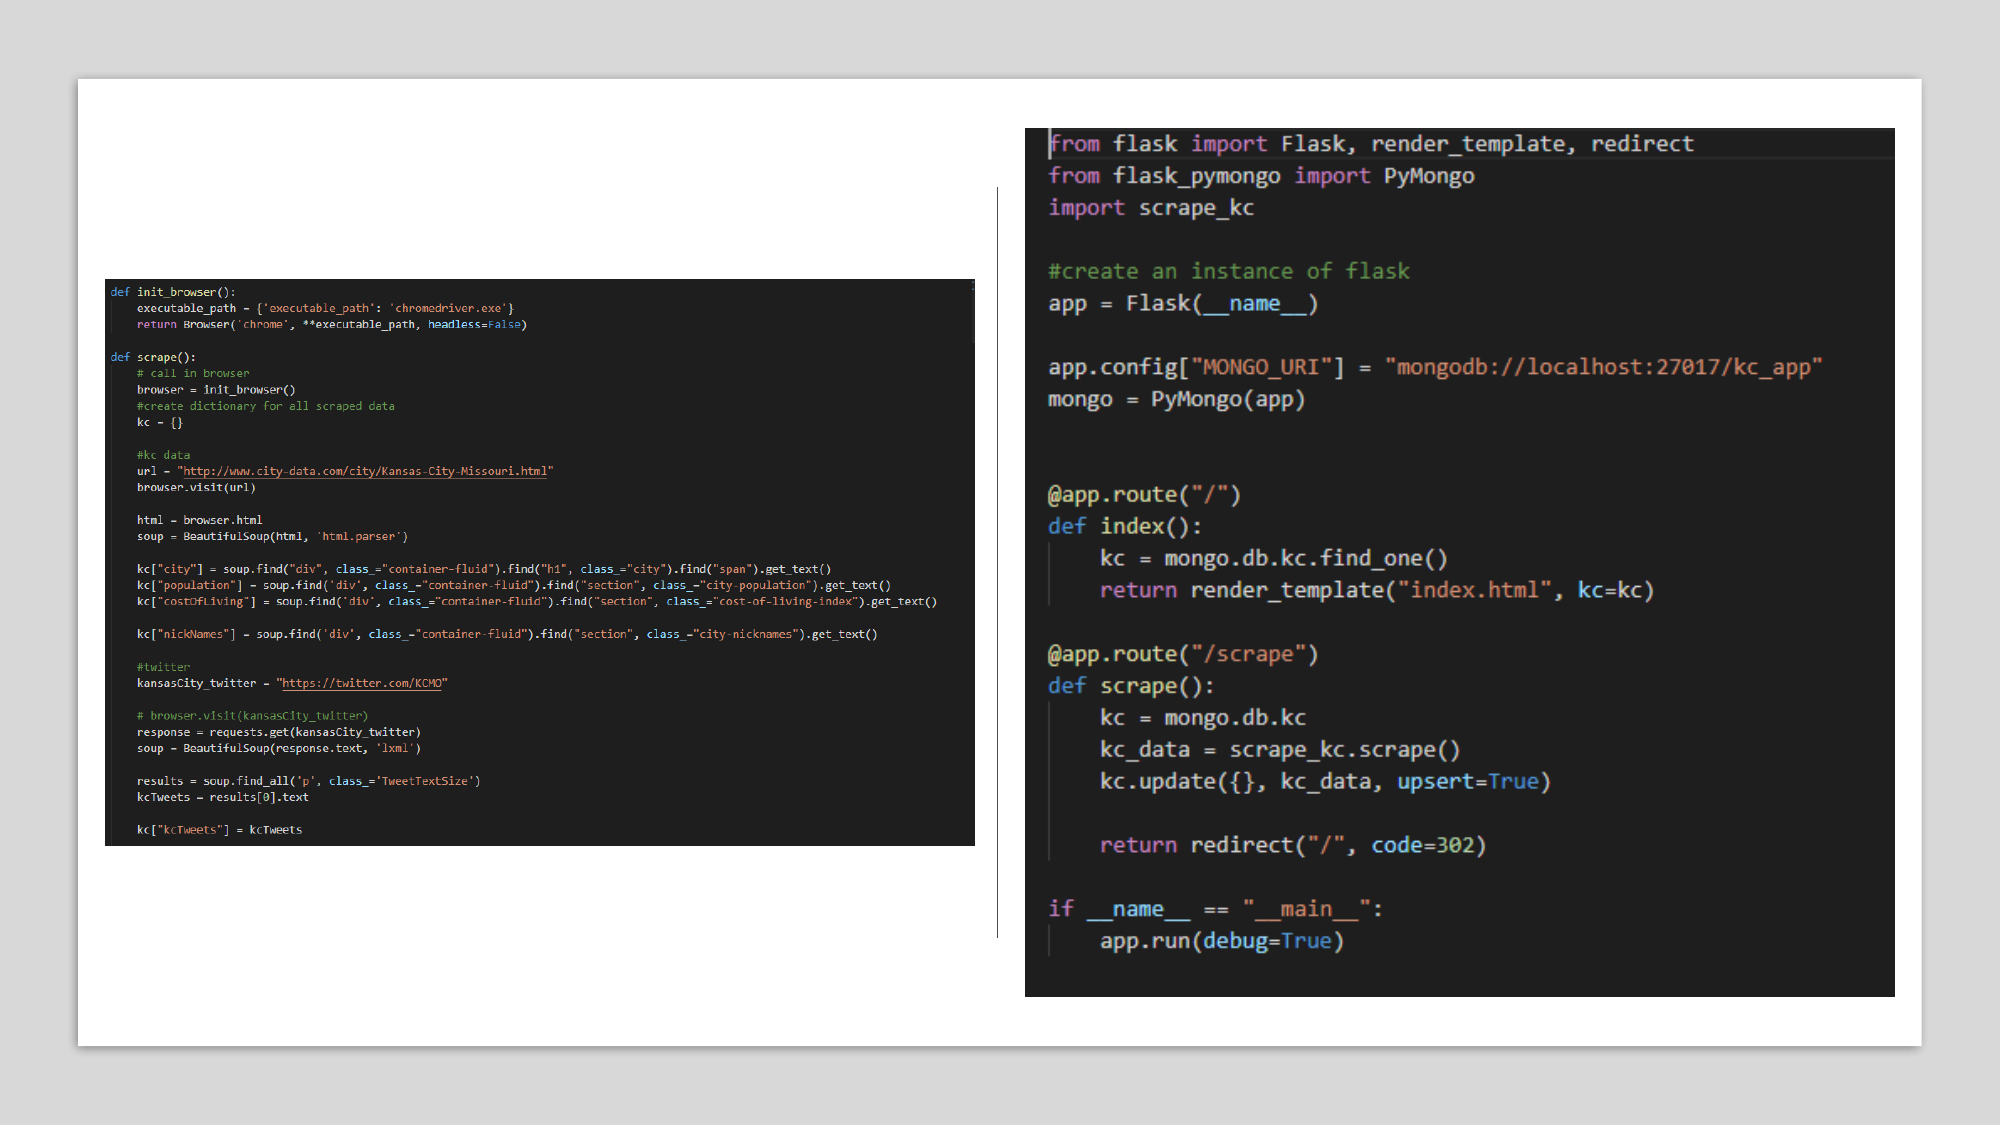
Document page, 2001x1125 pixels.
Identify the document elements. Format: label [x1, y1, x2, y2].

picture [1025, 128, 1895, 997]
text_box [77, 78, 1923, 1047]
text_box [0, 0, 2000, 1125]
picture [105, 279, 975, 846]
